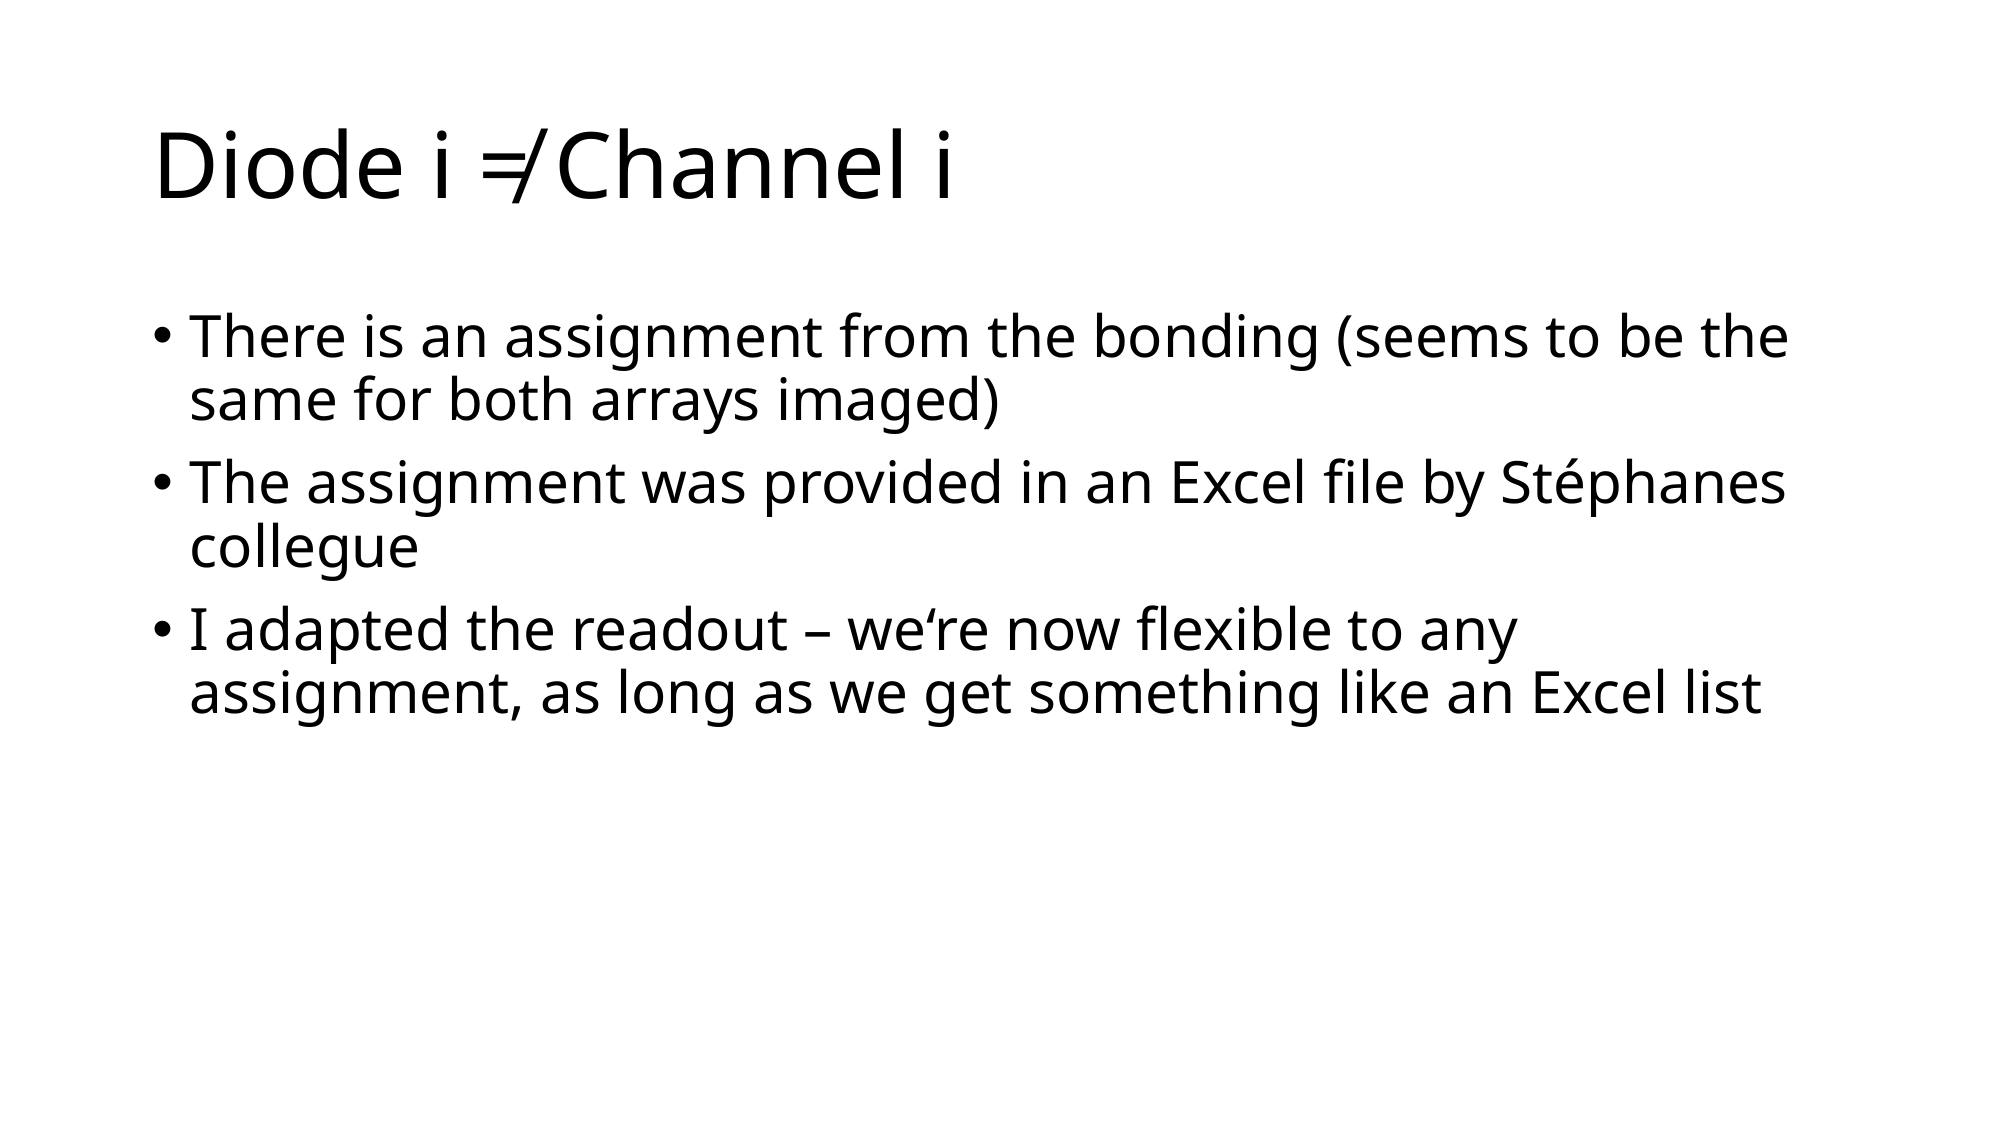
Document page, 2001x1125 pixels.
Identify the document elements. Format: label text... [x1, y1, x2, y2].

list There is an assignment from the bonding (seems to be the same for both arrays imaged) The assignment was provided in an Excel file by Stéphanes collegue I adapted the readout – we‘re now flexible to any assignment, as long as we get something like an Excel list [137, 299, 1863, 1014]
title Diode i ≠ Channel i [137, 59, 1863, 278]
